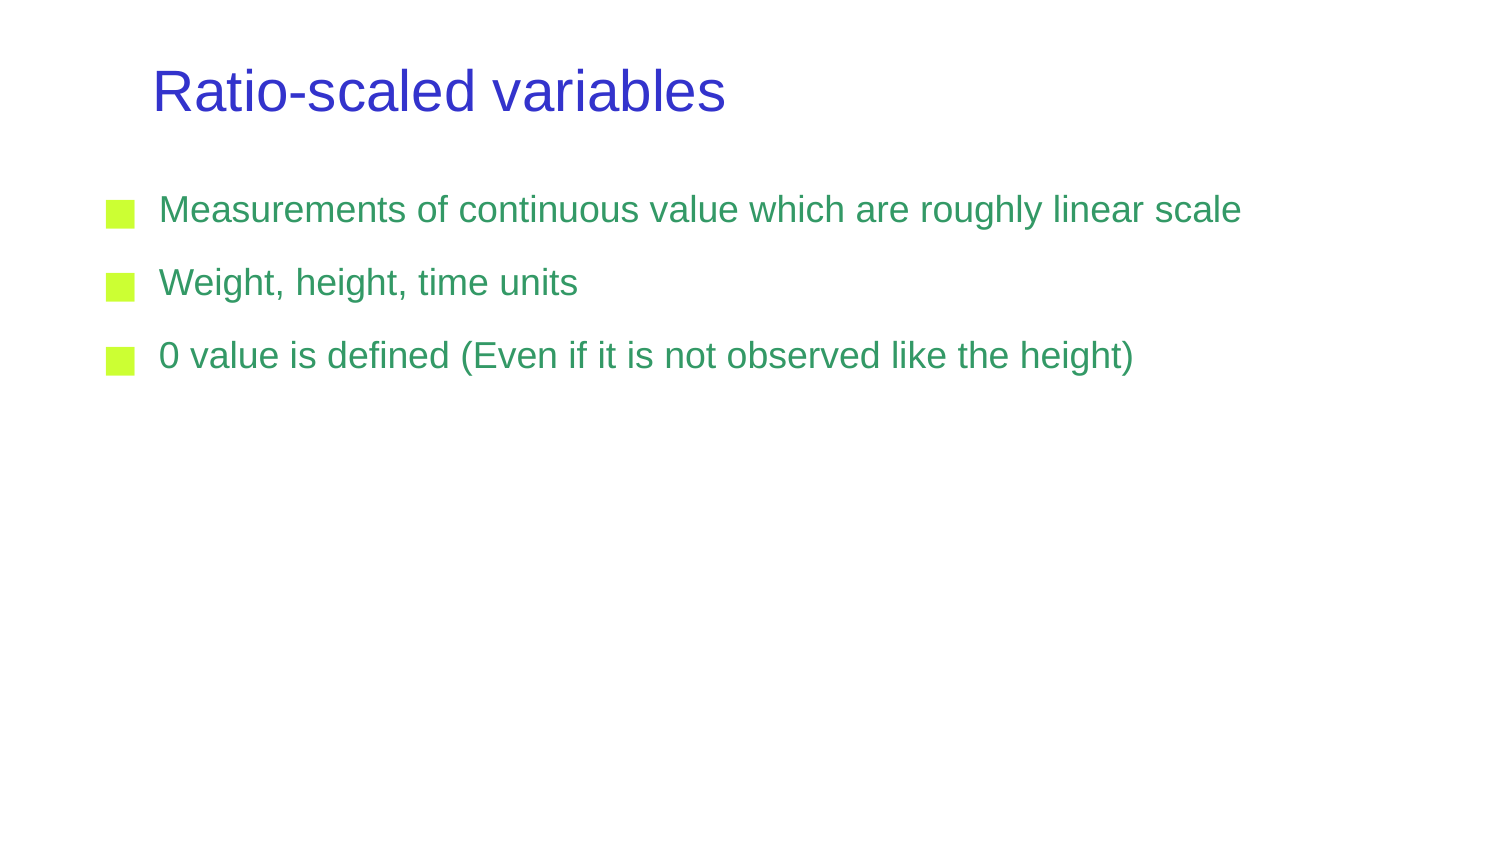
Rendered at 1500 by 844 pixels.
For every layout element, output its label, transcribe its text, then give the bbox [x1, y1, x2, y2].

text_box Measurements of continuous value which are roughly linear scale Weight, height, time units 0 value is defined (Even if it is not observed like the height) [87, 159, 1450, 760]
text_box Ratio-scaled variables [137, 37, 1363, 140]
